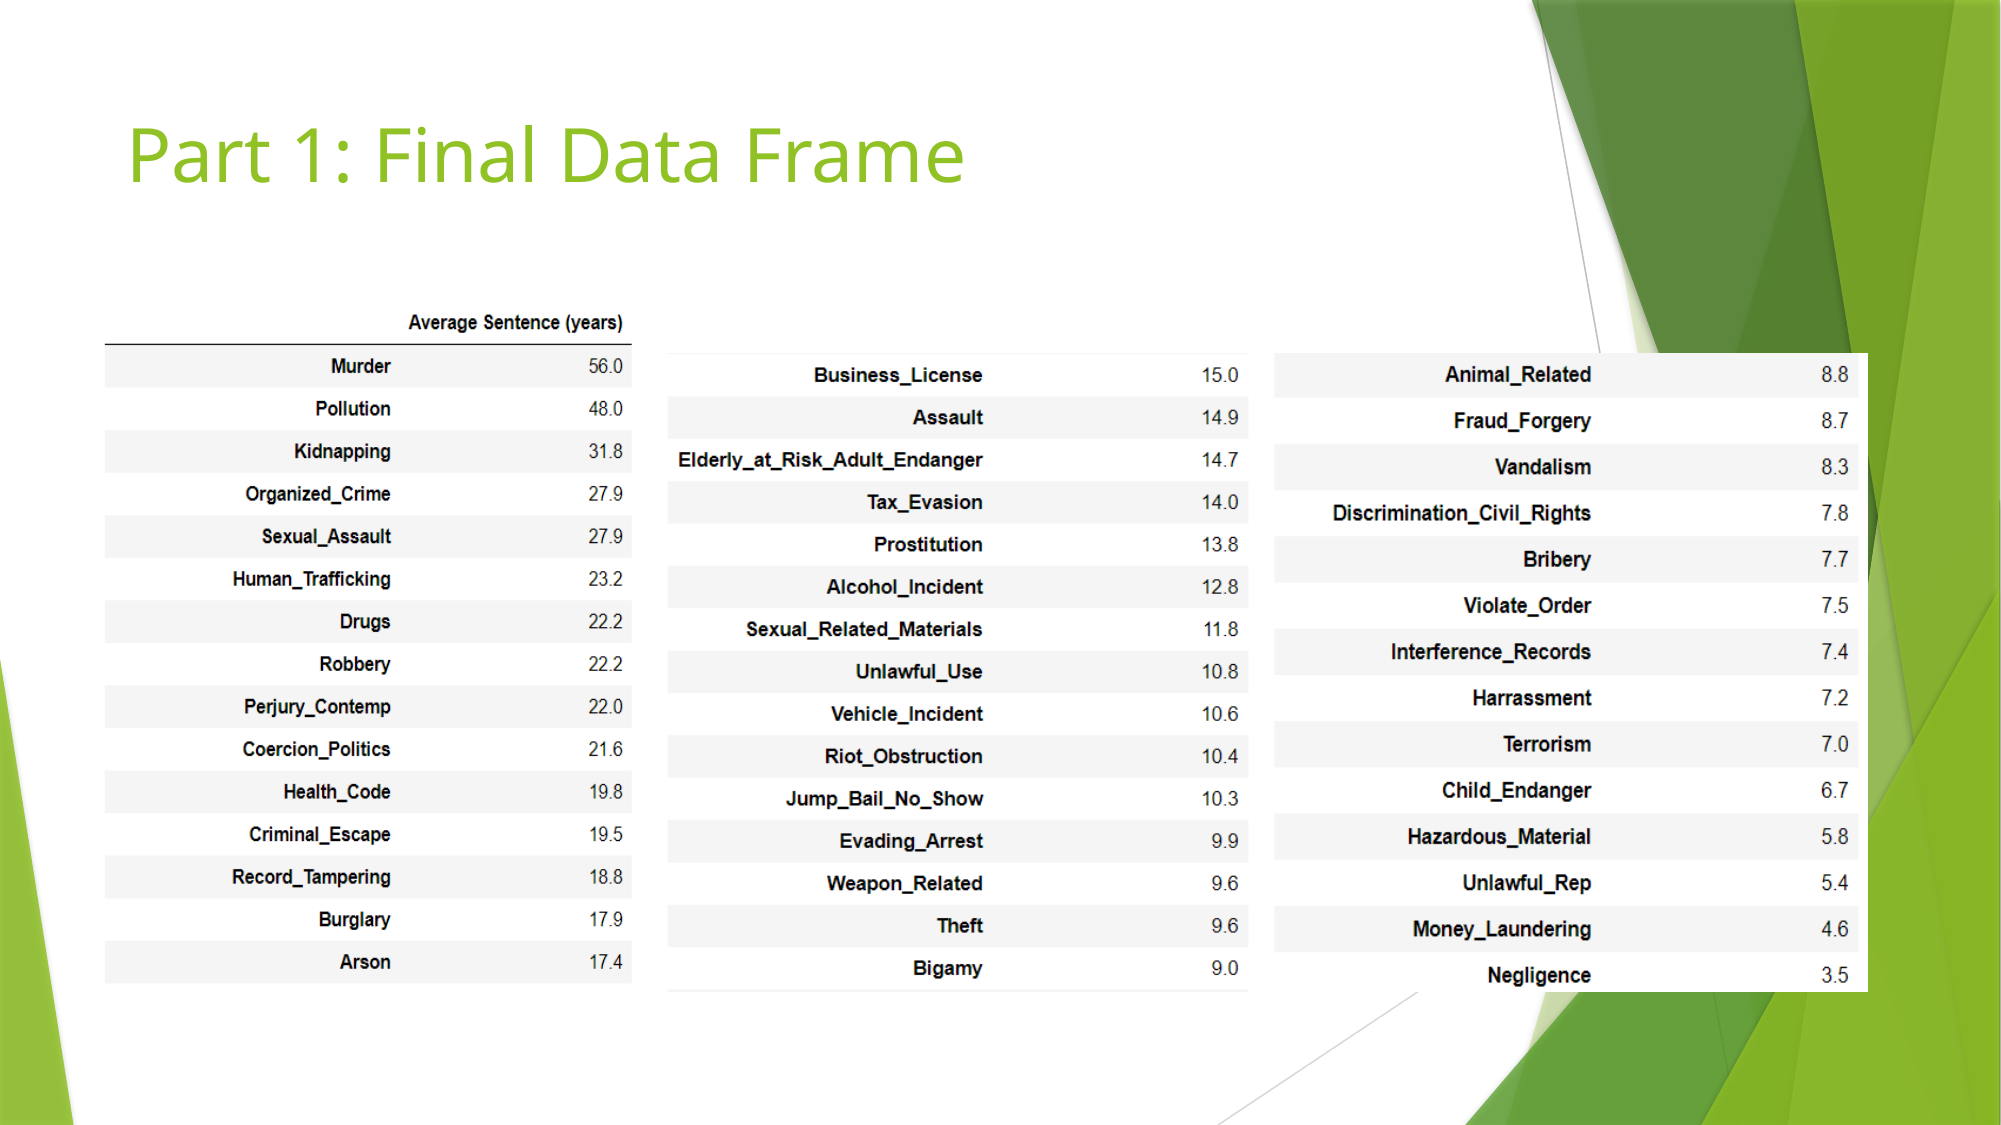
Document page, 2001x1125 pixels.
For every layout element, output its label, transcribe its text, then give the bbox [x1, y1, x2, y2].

title Part 1: Final Data Frame [111, 99, 1522, 317]
picture [655, 352, 1868, 992]
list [89, 276, 669, 992]
